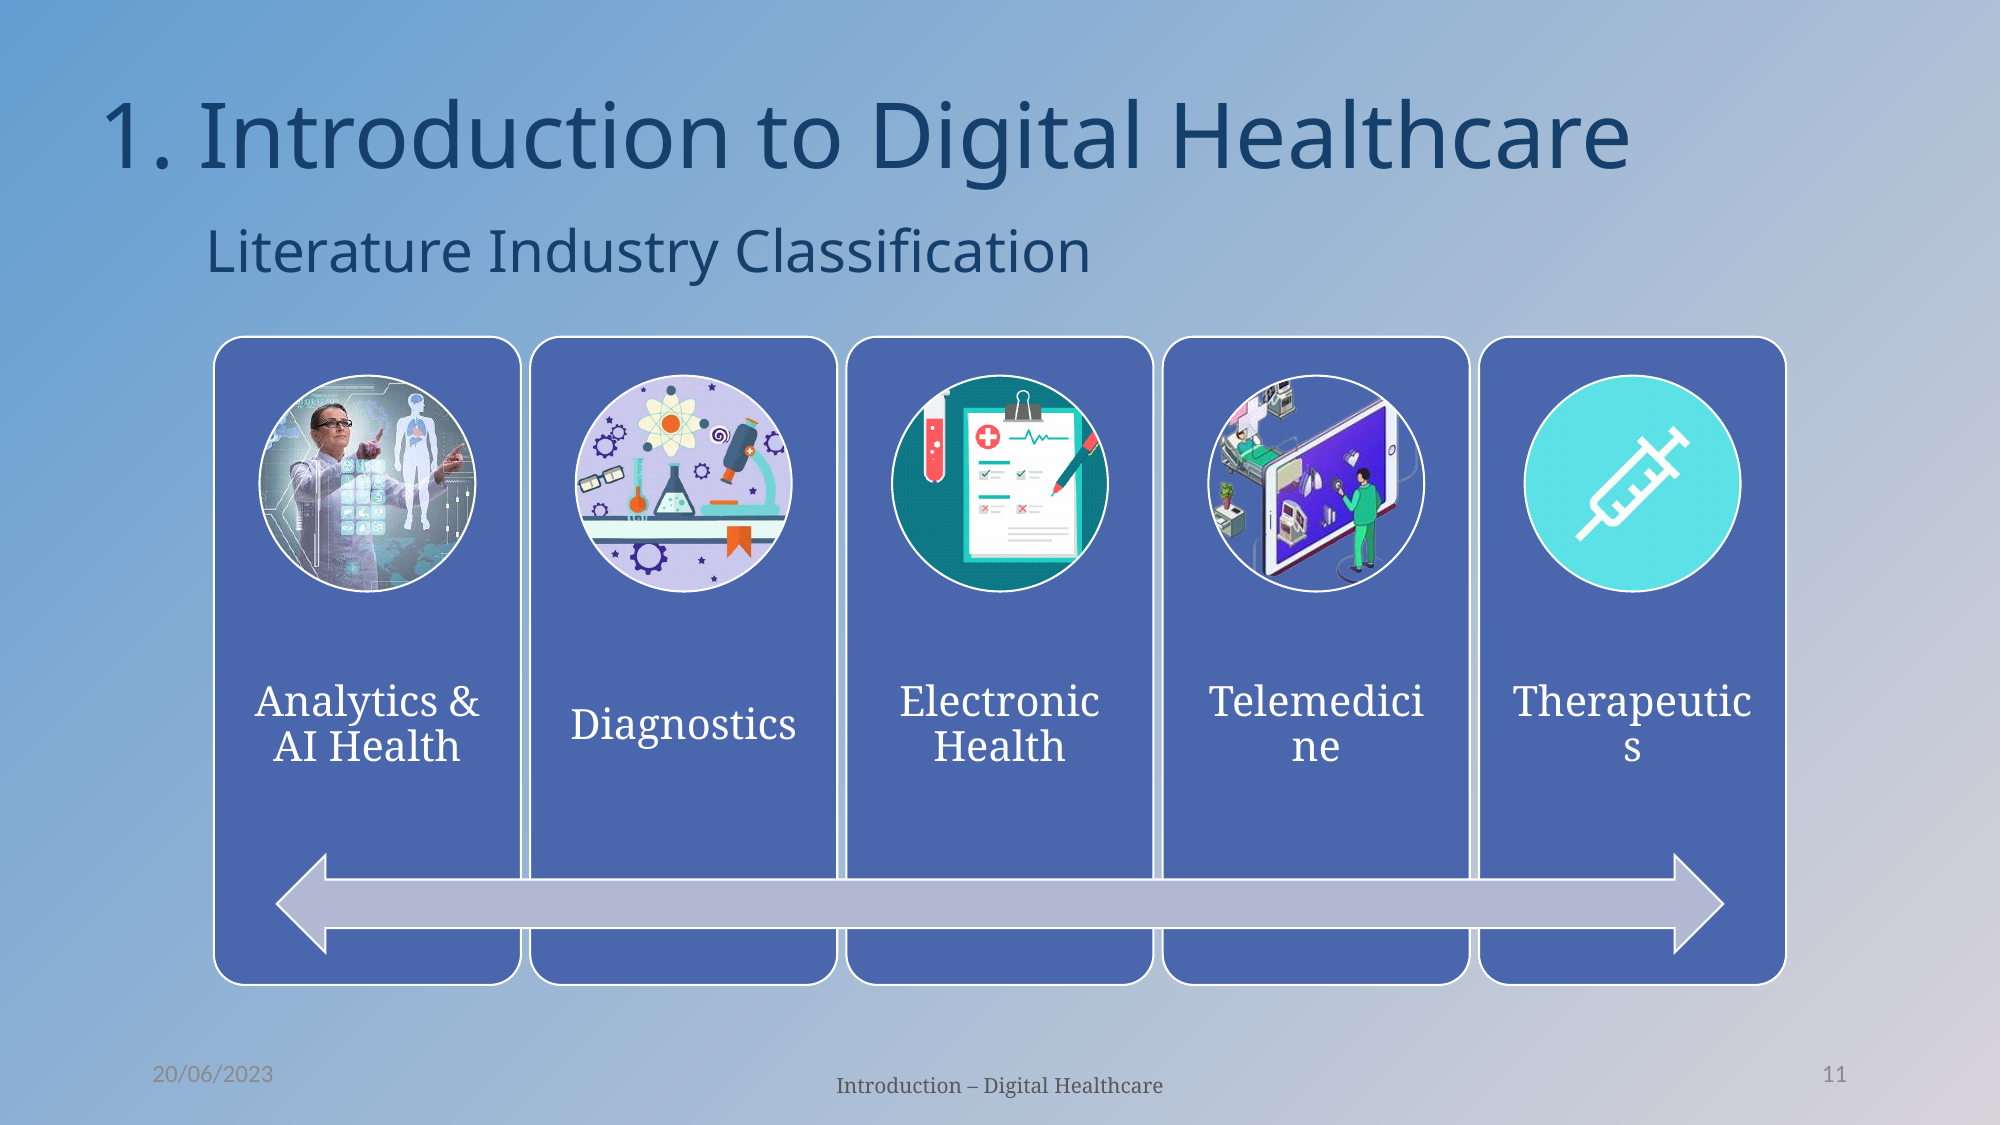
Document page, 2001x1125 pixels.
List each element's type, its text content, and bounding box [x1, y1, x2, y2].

text_box Literature Industry Classification [191, 228, 1844, 292]
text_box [94, 360, 2000, 997]
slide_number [137, 1042, 588, 1103]
slide_number 11 [1412, 1042, 1863, 1103]
text_box Introduction – Digital Healthcare [806, 1067, 1194, 1102]
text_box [213, 336, 1787, 985]
text_box 1. Introduction to Digital Healthcare [83, 50, 1970, 228]
